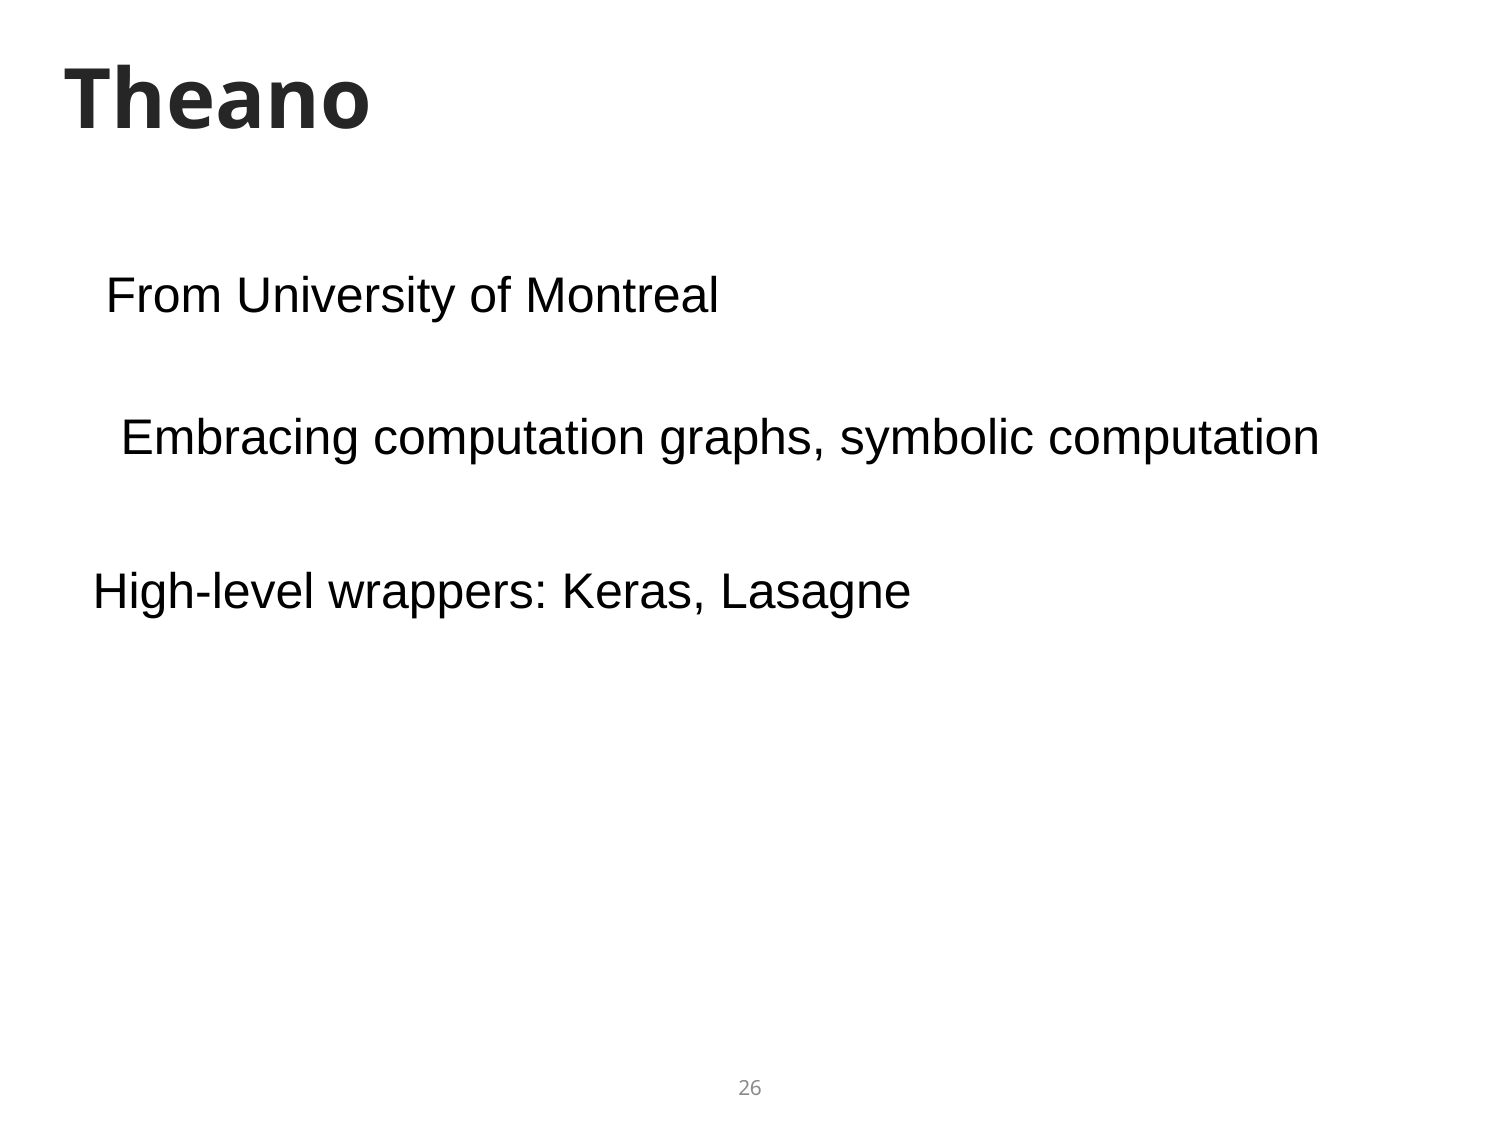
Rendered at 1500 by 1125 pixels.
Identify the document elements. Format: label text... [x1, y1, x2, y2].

text_box Embracing computation graphs, symbolic computation [105, 397, 1336, 472]
slide_number 26 [575, 1058, 925, 1119]
title Theano [48, 41, 1456, 149]
text_box High-level wrappers: Keras, Lasagne [78, 550, 927, 626]
text_box From University of Montreal [90, 255, 735, 330]
